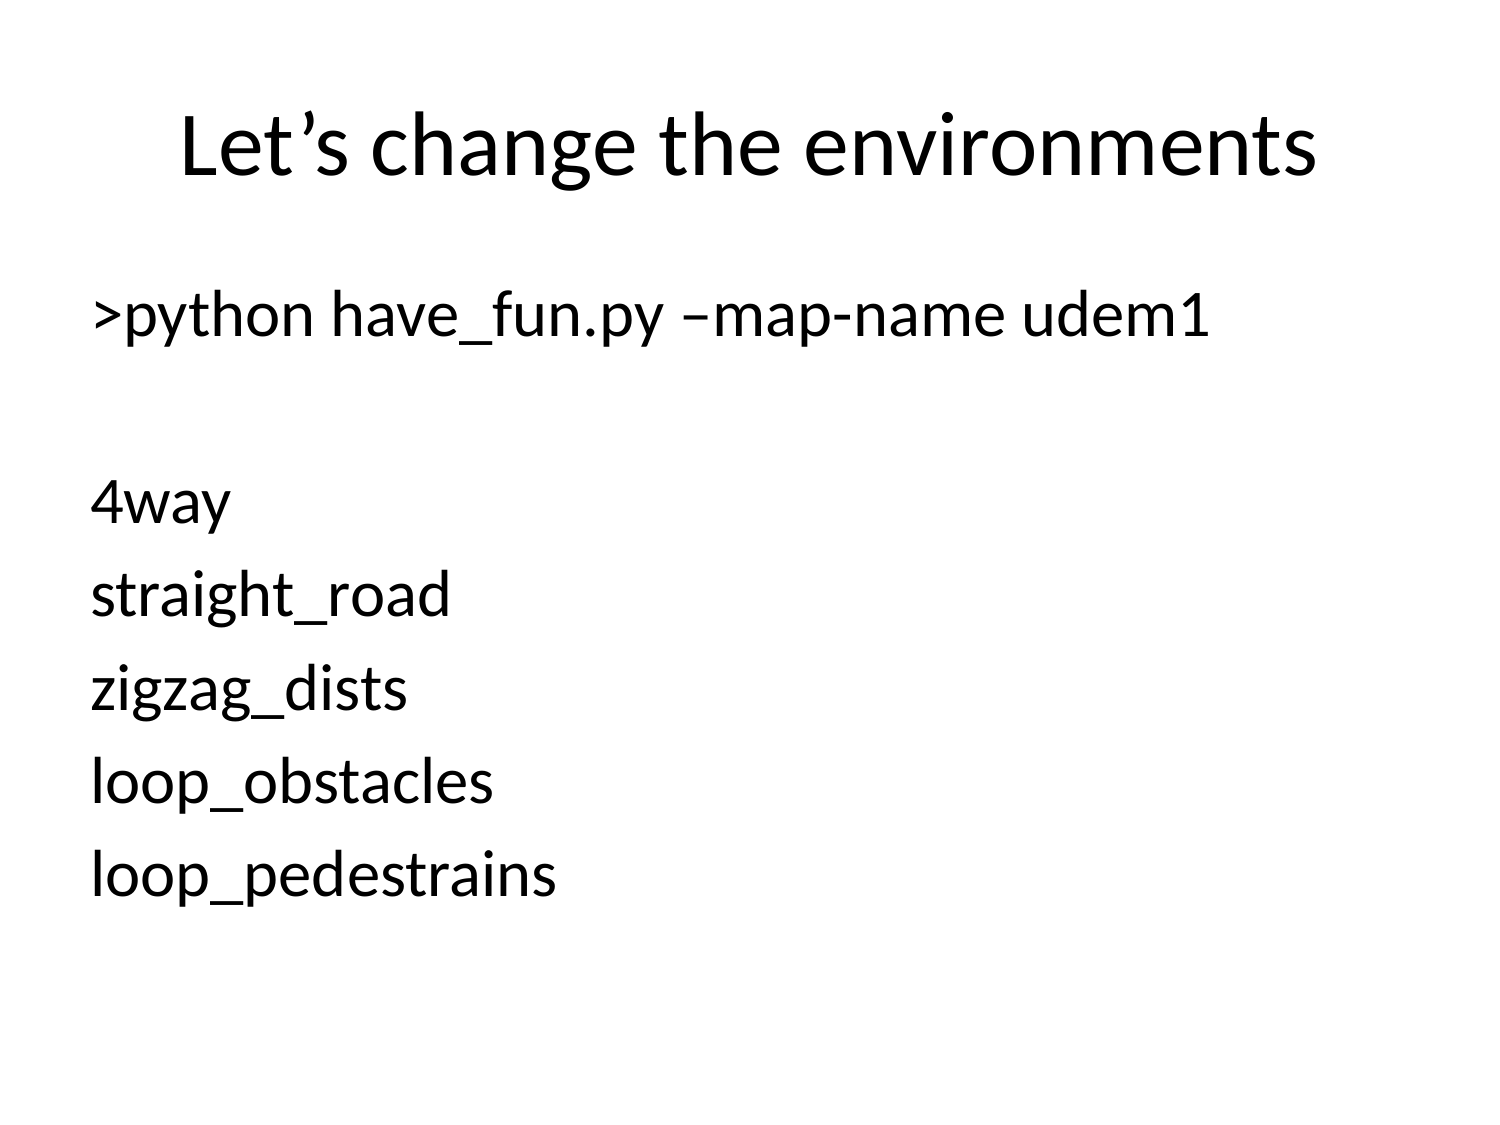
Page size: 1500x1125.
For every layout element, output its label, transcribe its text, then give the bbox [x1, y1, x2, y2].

title Let’s change the environments [75, 45, 1425, 233]
list >python have_fun.py –map-name udem1 4way straight_road zigzag_dists loop_obstacles loop_pedestrains [75, 262, 1425, 1005]
